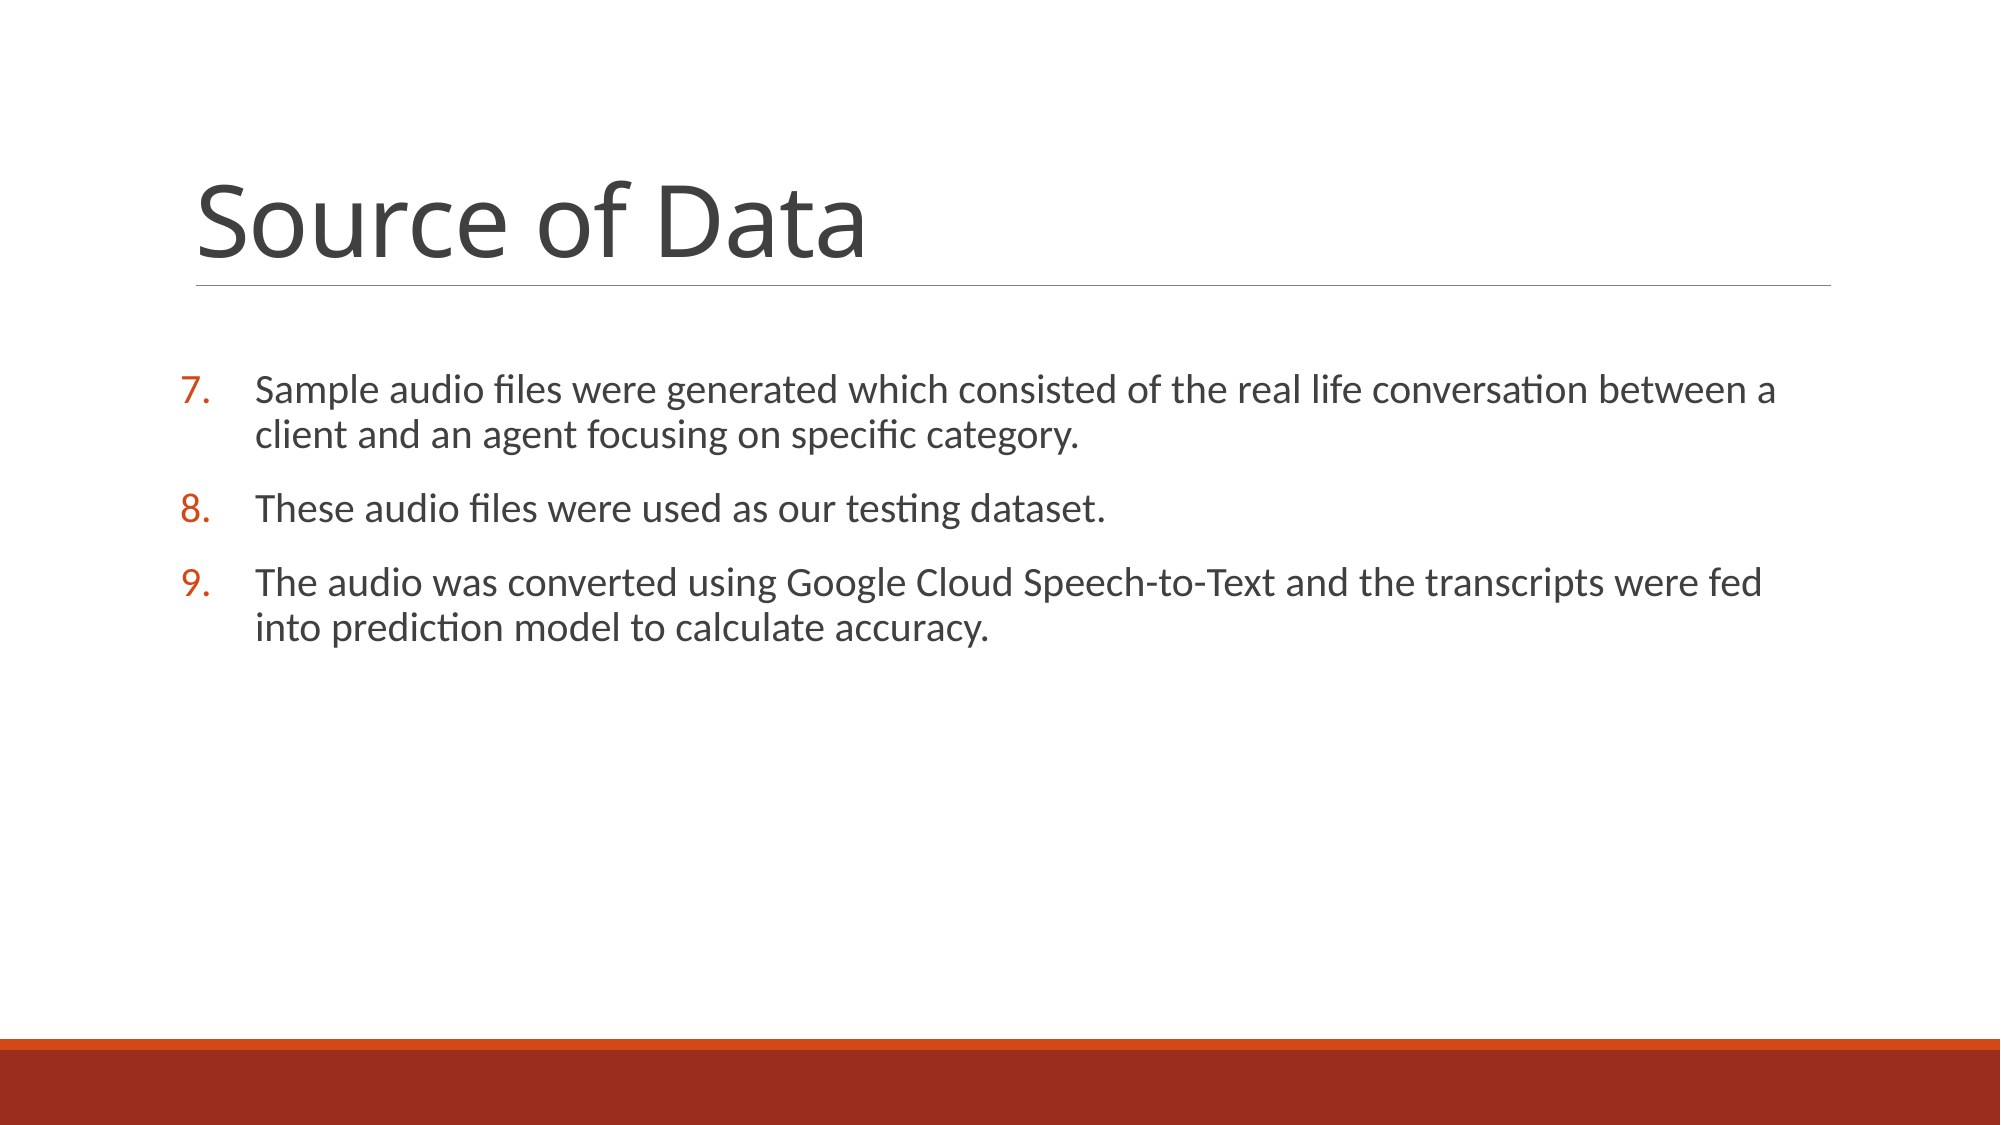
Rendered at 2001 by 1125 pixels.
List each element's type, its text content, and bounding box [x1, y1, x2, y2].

list Sample audio files were generated which consisted of the real life conversation between a client and an agent focusing on specific category. These audio files were used as our testing dataset. The audio was converted using Google Cloud Speech-to-Text and the transcripts were fed into prediction model to calculate accuracy. [180, 359, 1830, 703]
title Source of Data [180, 47, 1830, 285]
